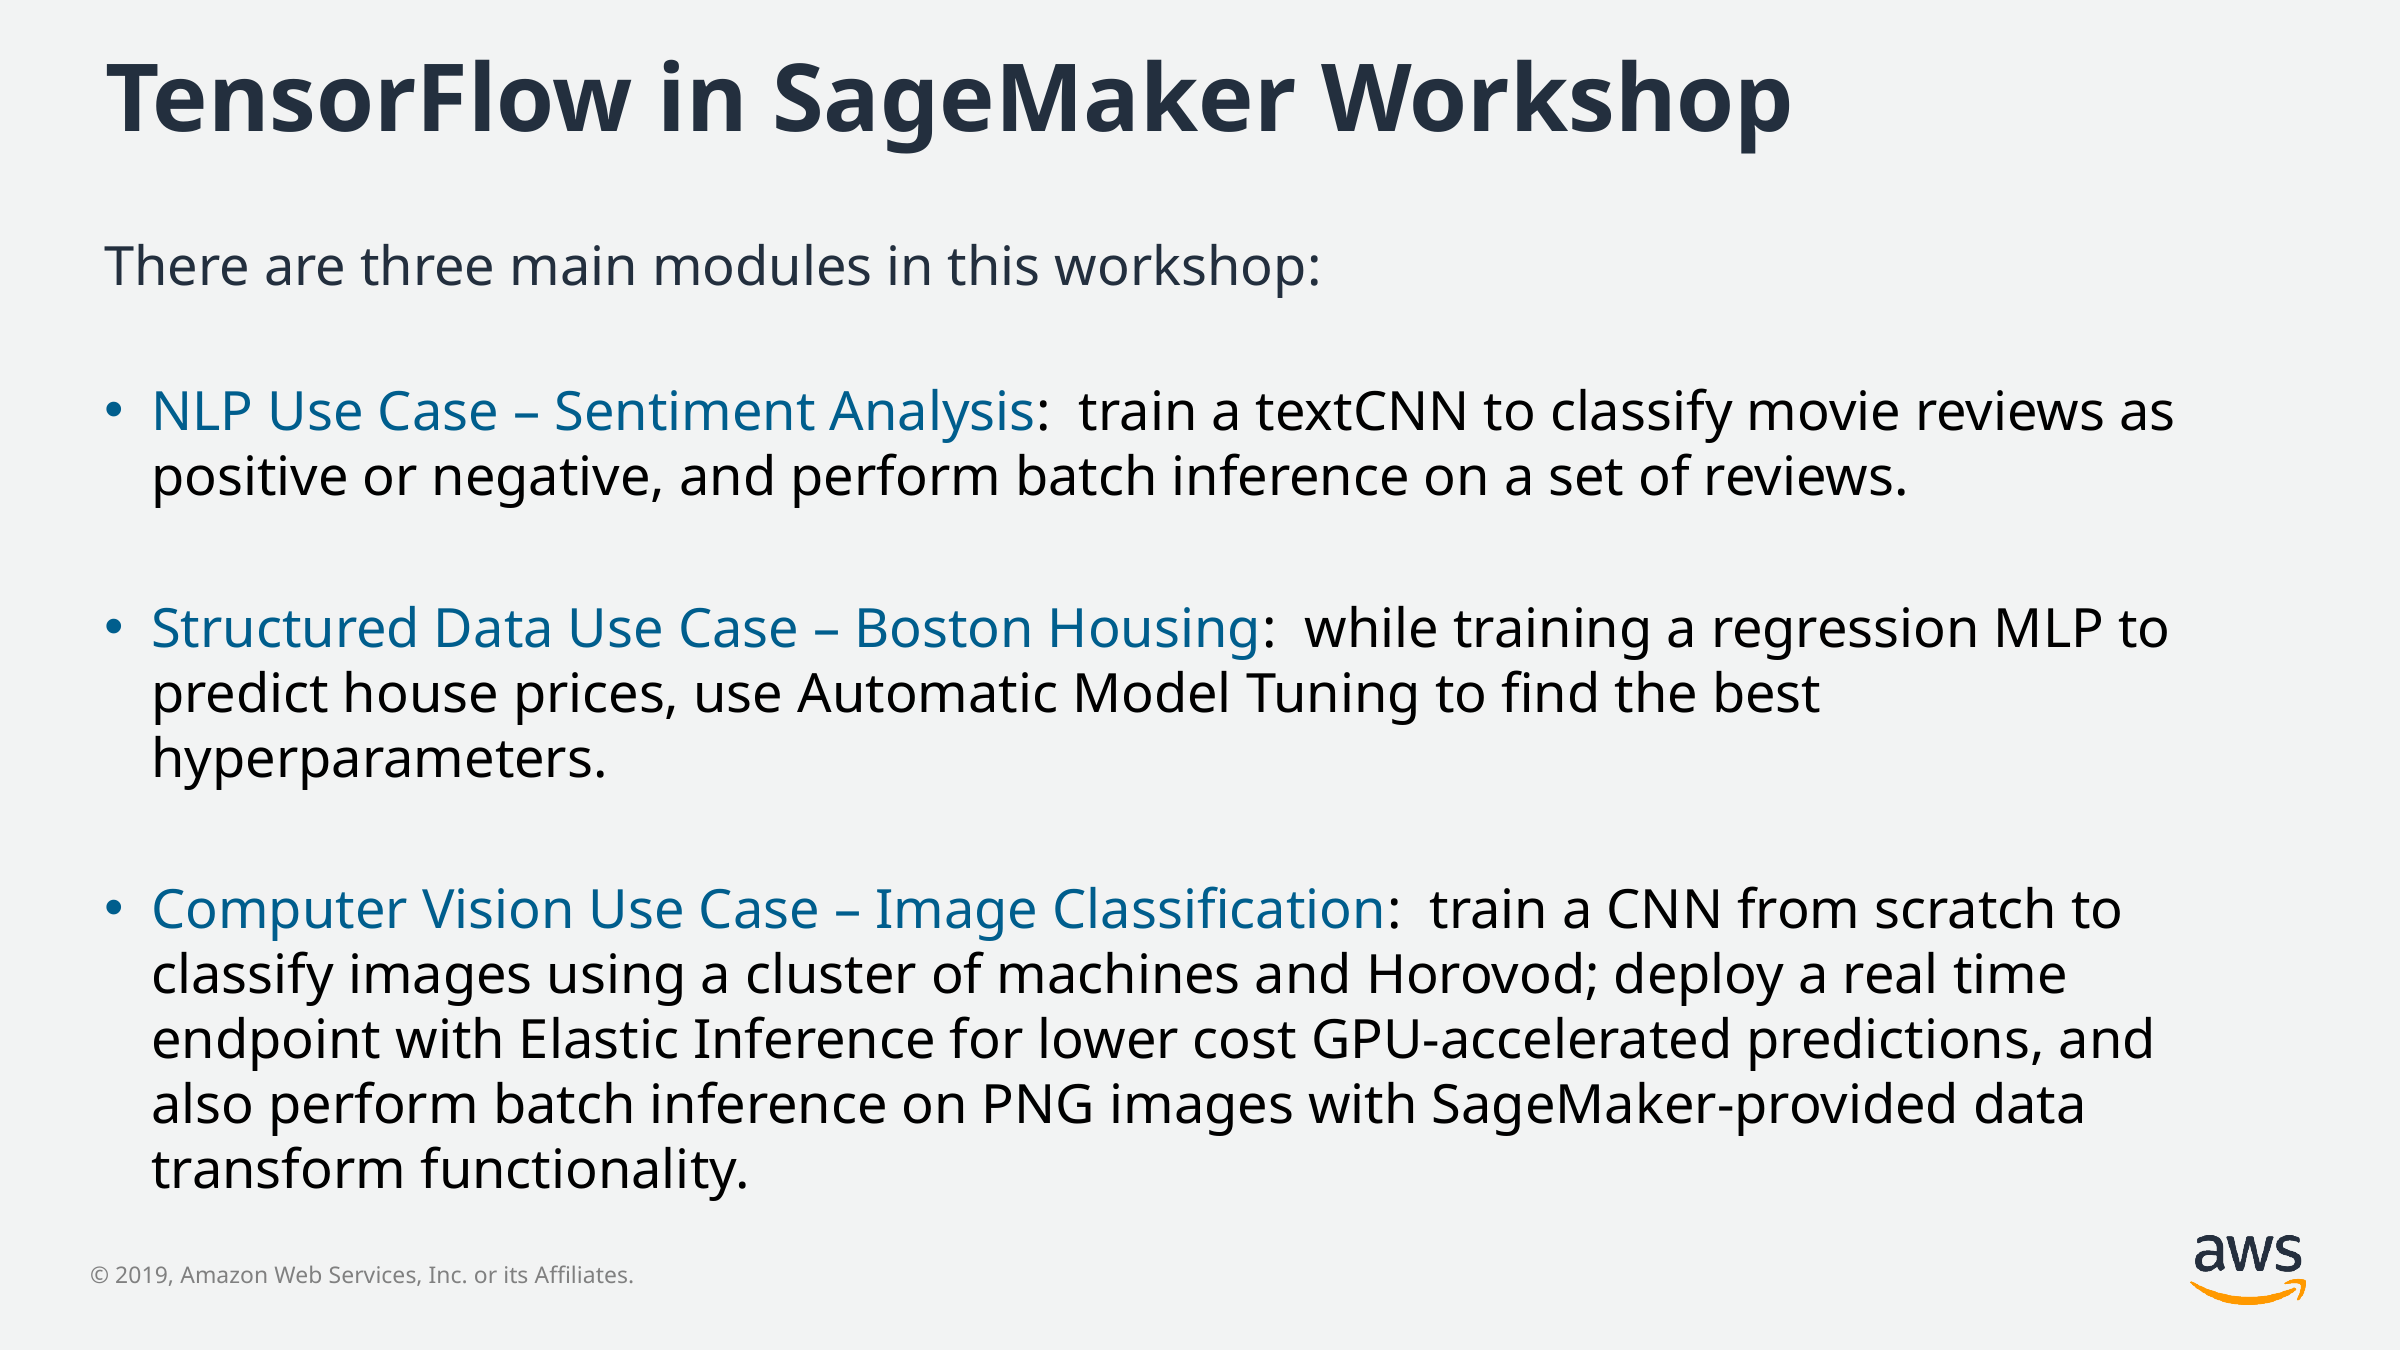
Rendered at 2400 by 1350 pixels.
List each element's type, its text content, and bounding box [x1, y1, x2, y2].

title TensorFlow in SageMaker Workshop [90, 30, 2244, 174]
picture [2190, 1235, 2306, 1305]
list There are three main modules in this workshop: NLP Use Case – Sentiment Analysis: train a textCNN to classify movie reviews as positive or negative, and perform batch inference on a set of reviews. Structured Data Use Case – Boston Housing: while training a regression MLP to predict house prices, use Automatic Model Tuning to find the best hyperparameters. Computer Vision Use Case – Image Classification: train a CNN from scratch to classify images using a cluster of machines and Horovod; deploy a real time endpoint with Elastic Inference for lower cost GPU-accelerated predictions, and also perform batch inference on PNG images with SageMaker-provided data transform functionality. [89, 142, 2243, 1256]
